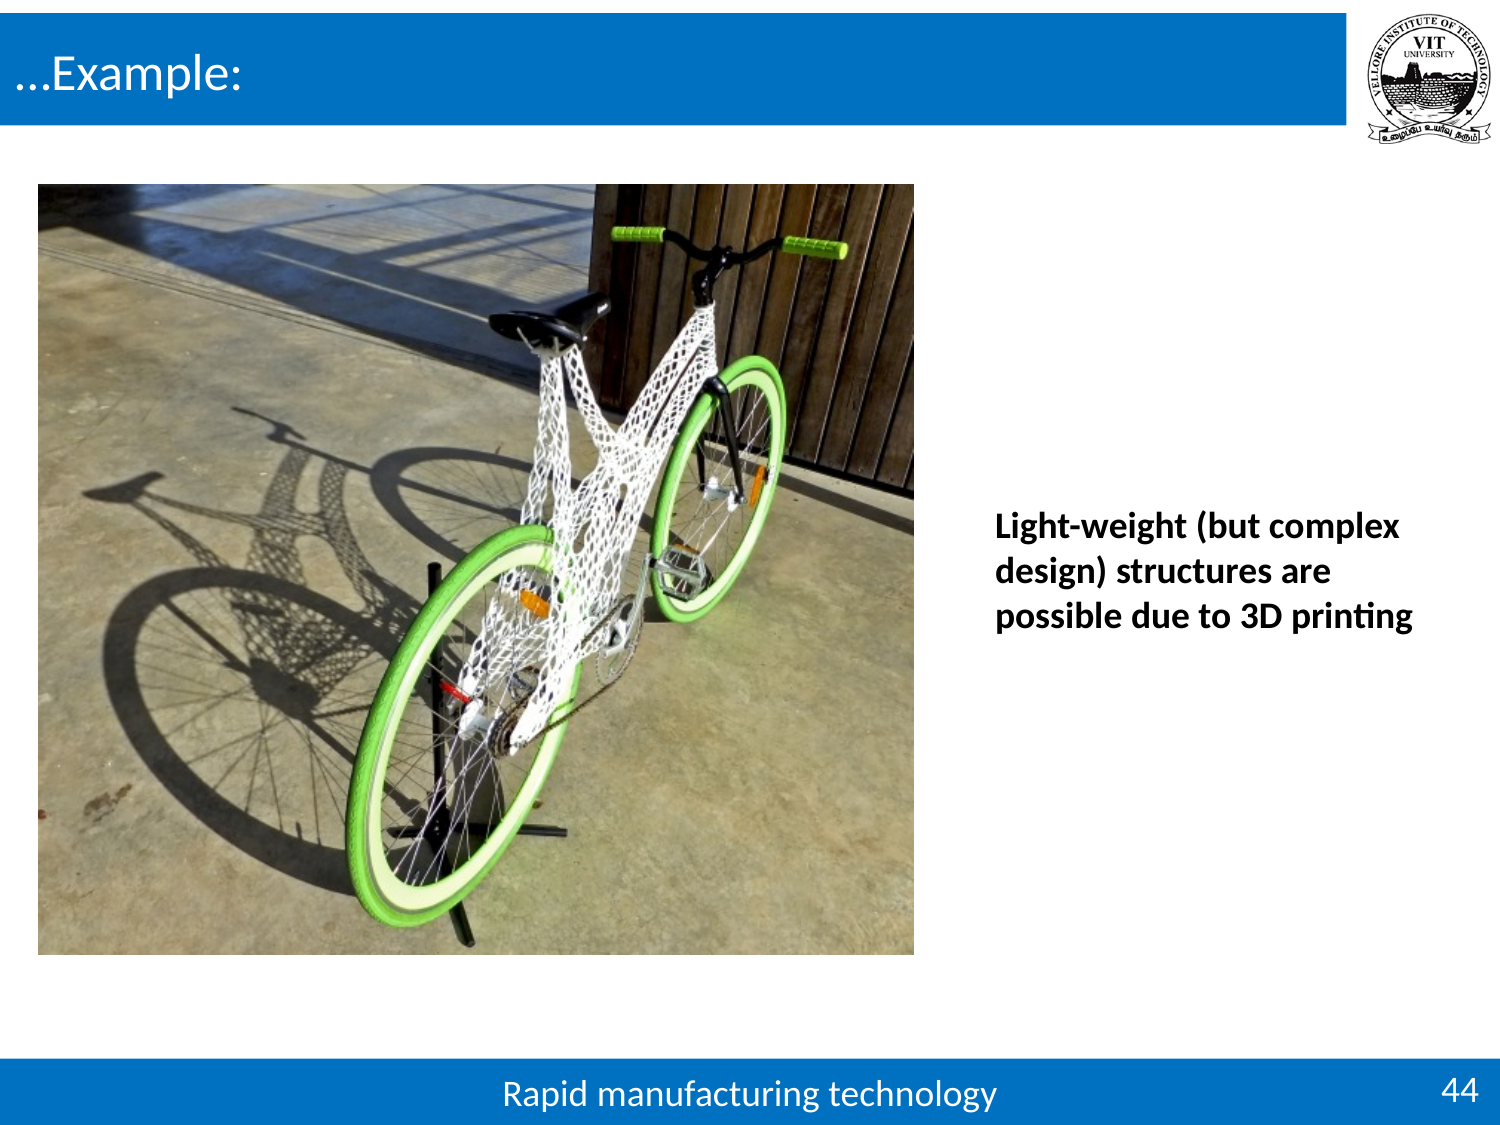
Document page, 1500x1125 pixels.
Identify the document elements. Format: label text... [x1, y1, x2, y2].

title …Example: [0, 13, 1347, 126]
text_box Light-weight (but complex design) structures are possible due to 3D printing [980, 493, 1435, 644]
picture [1367, 13, 1492, 144]
slide_number 44 [1281, 1057, 1495, 1118]
picture [38, 183, 914, 955]
footer Rapid manufacturing technology [476, 1058, 1024, 1125]
